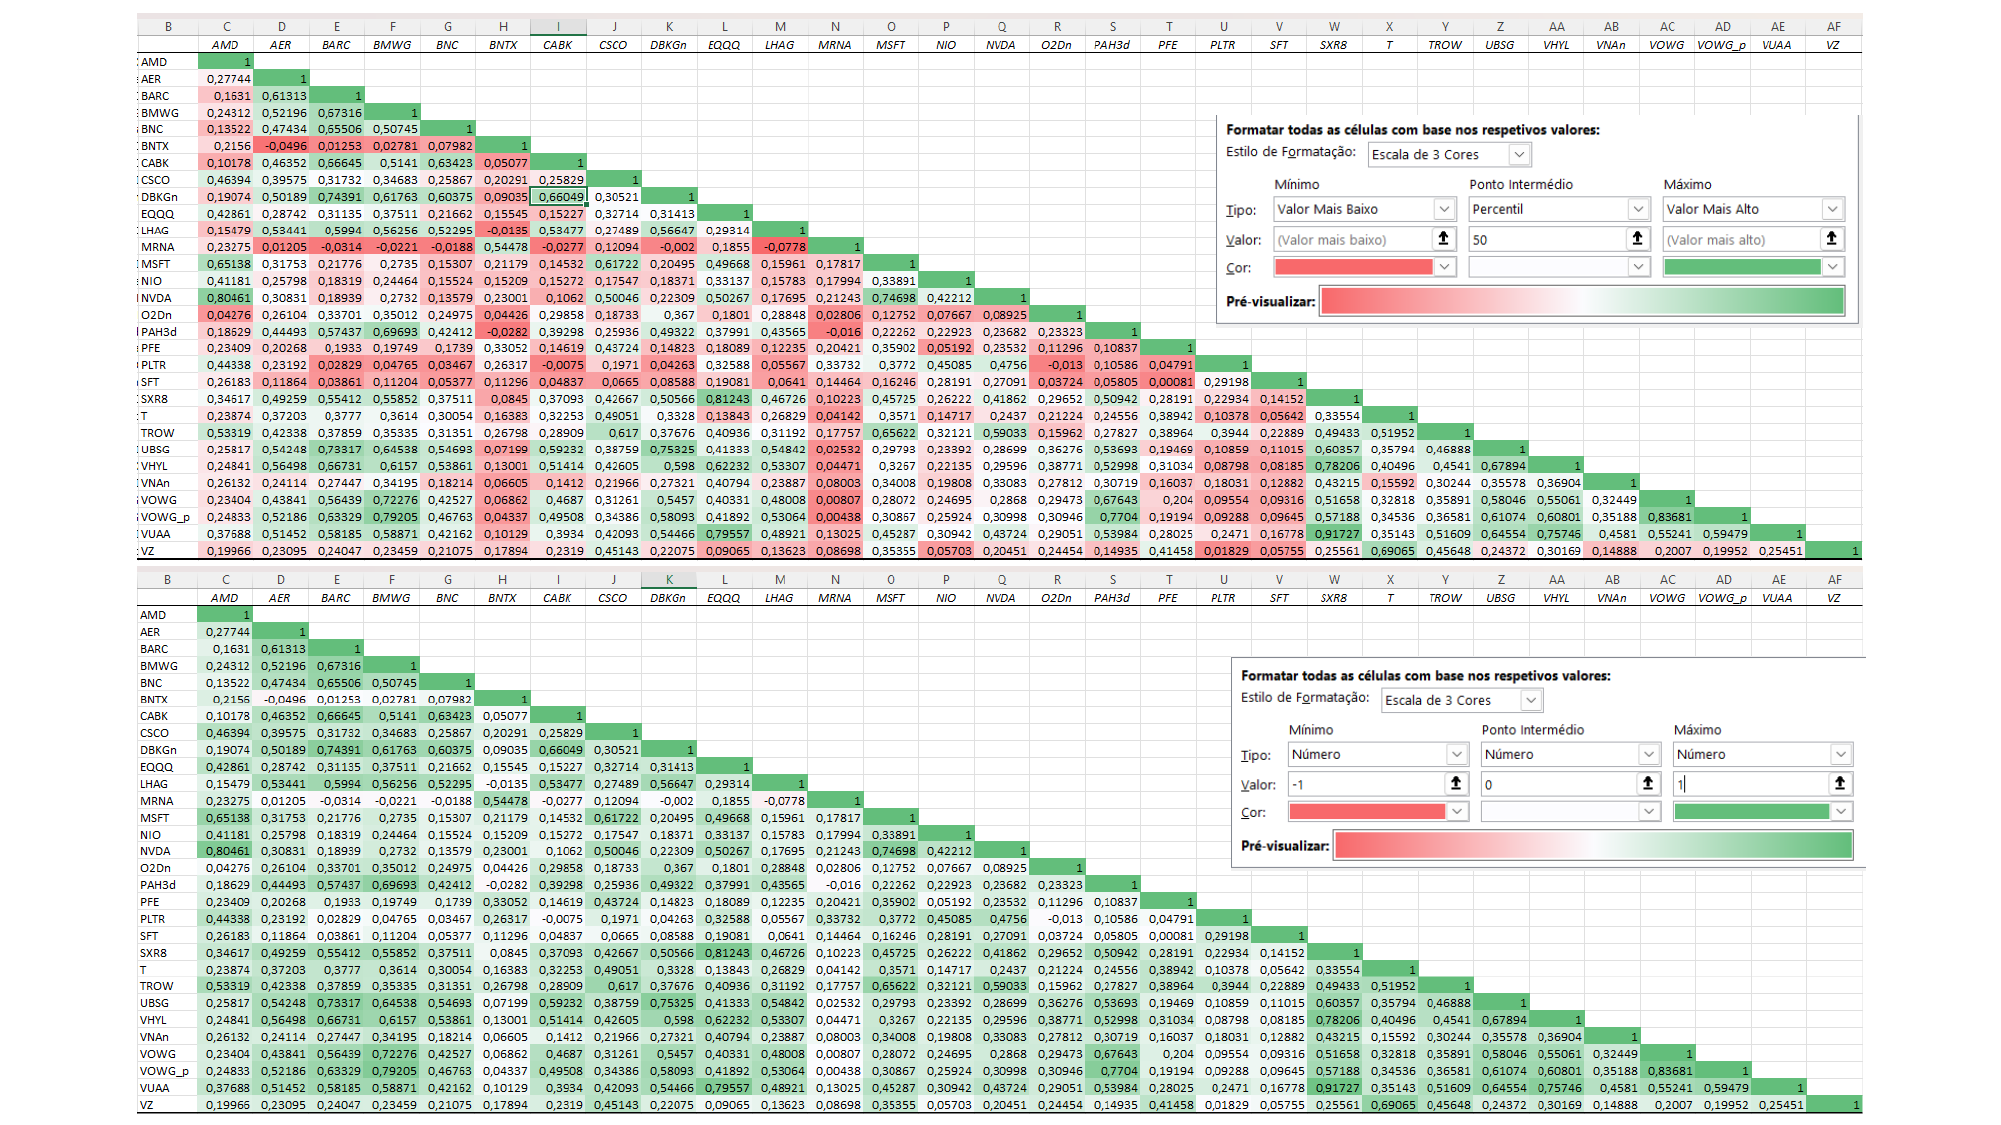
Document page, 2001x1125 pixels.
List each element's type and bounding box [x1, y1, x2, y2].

picture [137, 566, 1866, 1114]
picture [137, 13, 1863, 561]
